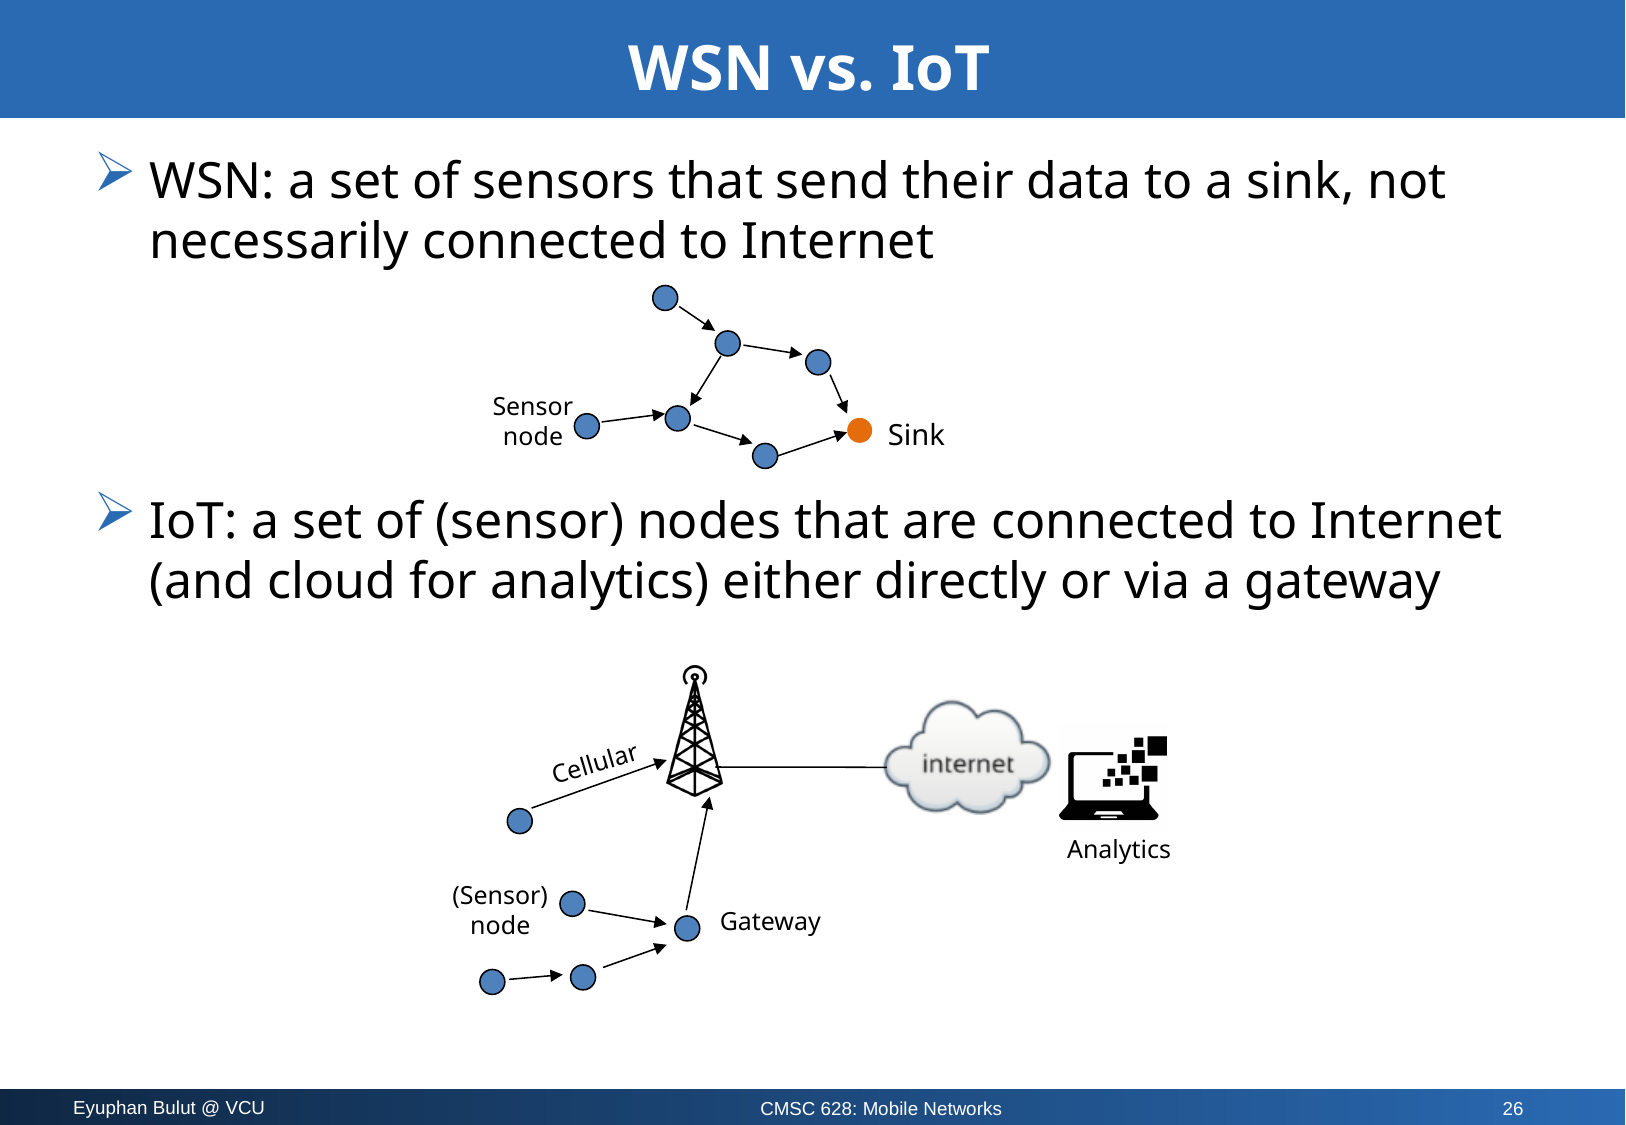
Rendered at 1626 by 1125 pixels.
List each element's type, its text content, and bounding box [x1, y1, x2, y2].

text_box Gateway [705, 898, 836, 943]
text_box Cellular [531, 724, 658, 801]
text_box [690, 355, 722, 406]
picture [666, 665, 724, 797]
text_box [608, 409, 666, 422]
text_box [777, 430, 848, 457]
text_box [570, 964, 596, 990]
text_box Sink [873, 408, 960, 459]
text_box [743, 345, 803, 359]
text_box [479, 969, 505, 995]
picture [858, 687, 1054, 816]
text_box [715, 330, 741, 356]
picture [1058, 723, 1167, 832]
text_box [575, 891, 585, 916]
text_box [674, 915, 700, 941]
text_box [656, 758, 661, 770]
text_box [830, 374, 848, 414]
text_box [588, 910, 667, 929]
text_box [693, 424, 753, 446]
text_box [847, 417, 873, 443]
text_box Analytics [1052, 826, 1187, 871]
text_box [805, 349, 831, 375]
text_box [507, 808, 533, 834]
text_box [679, 306, 716, 331]
slide_number 26 [1388, 1087, 1524, 1125]
text_box [509, 969, 563, 982]
text_box Sensor node [458, 383, 608, 459]
title WSN vs. IoT [91, 23, 1528, 95]
text_box [652, 285, 678, 311]
list WSN: a set of sensors that send their data to a sink, not necessarily connected to Internet IoT: a set of (sensor) nodes that are connected to Internet (and cloud for analytics) either directly or via a gateway [93, 148, 1529, 1055]
text_box [665, 405, 691, 431]
text_box [686, 805, 714, 911]
text_box (Sensor) node [425, 872, 575, 947]
text_box [603, 943, 667, 968]
text_box [752, 443, 778, 469]
